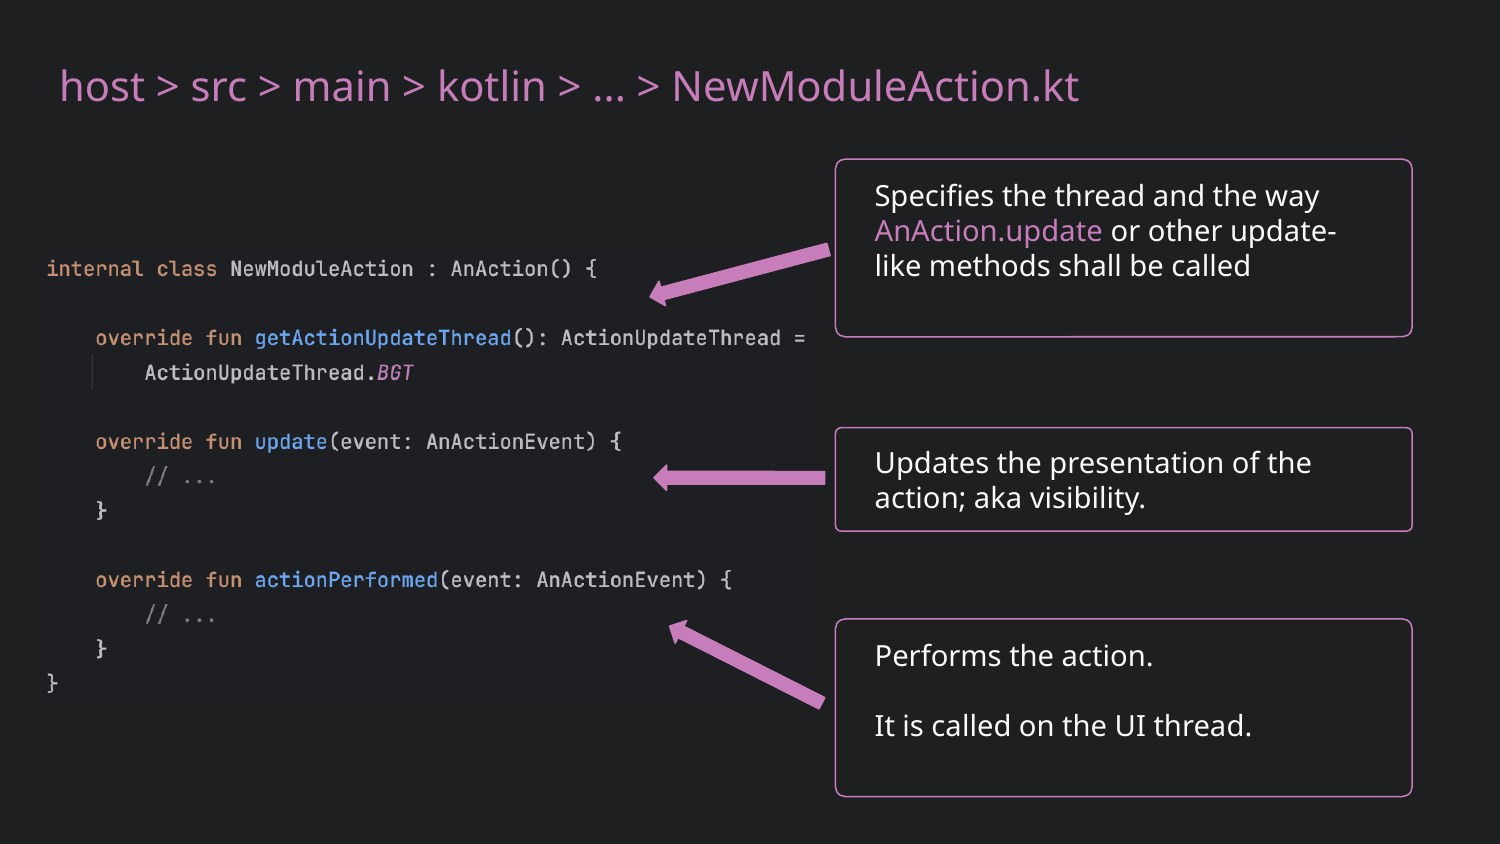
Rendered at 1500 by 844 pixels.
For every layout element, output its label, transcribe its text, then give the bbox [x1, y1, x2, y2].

text_box [835, 159, 1413, 337]
text_box [835, 427, 1413, 532]
text_box [800, 159, 841, 208]
text_box Performs the action. It is called on the UI thread. [859, 622, 1388, 788]
text_box host > src > main > kotlin > ... > NewModuleAction.kt [44, 44, 1483, 141]
text_box [817, 618, 844, 668]
text_box [817, 471, 825, 485]
picture [43, 252, 812, 704]
text_box [1403, 618, 1483, 668]
text_box Specifies the thread and the way AnAction.update or other update-like methods shall be called [859, 162, 1388, 328]
text_box [797, 243, 831, 260]
text_box [1406, 159, 1483, 208]
text_box [815, 693, 825, 709]
text_box [835, 618, 1413, 797]
text_box Updates the presentation of the action; aka visibility. [859, 429, 1388, 527]
